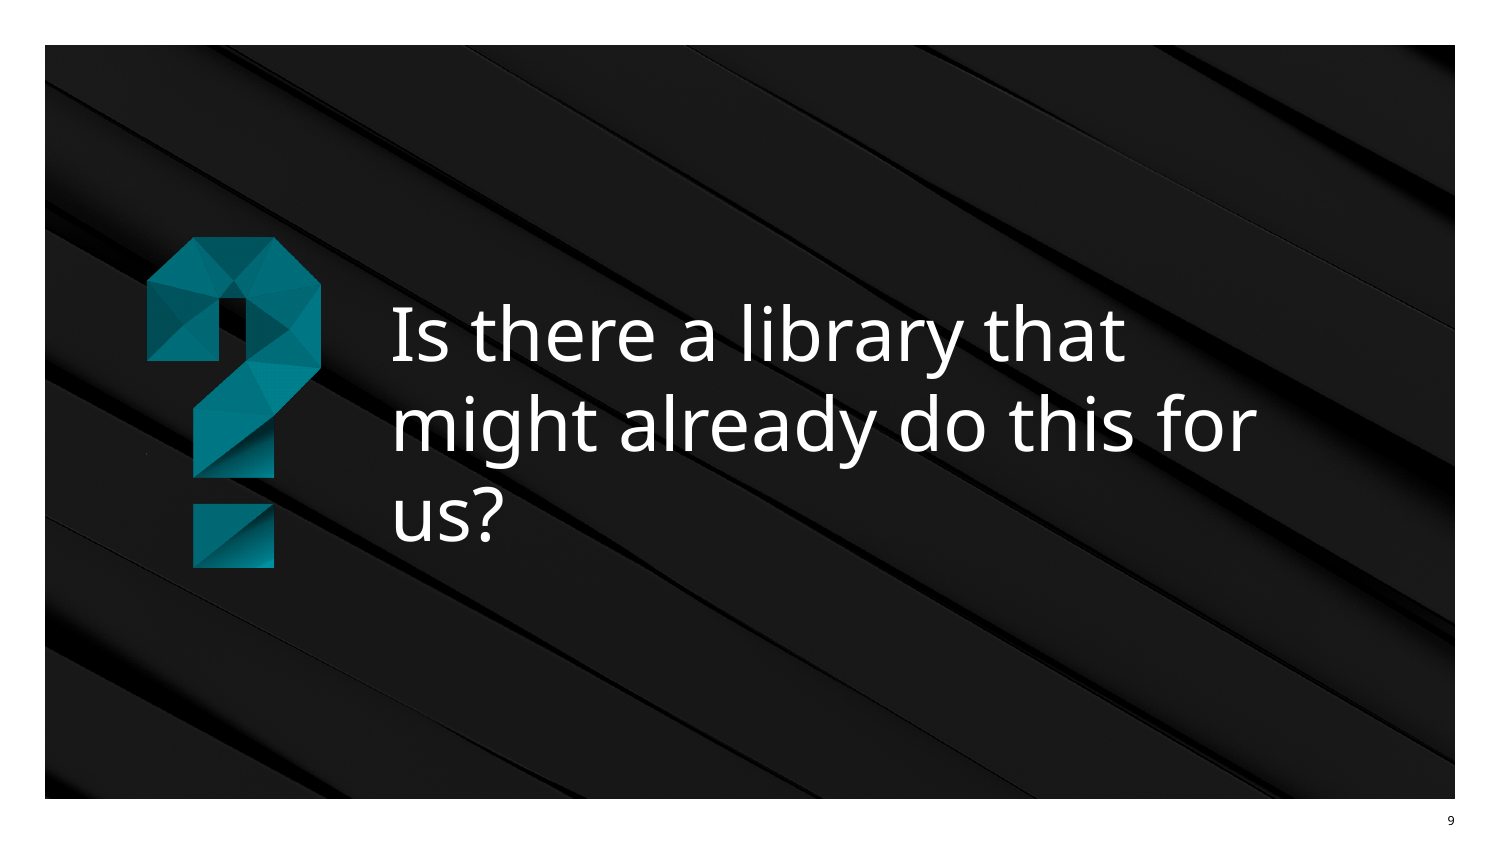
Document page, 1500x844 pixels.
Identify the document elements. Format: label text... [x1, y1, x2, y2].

title Is there a library that might already do this for us? [0, 45, 1315, 799]
picture [1315, 45, 1455, 799]
